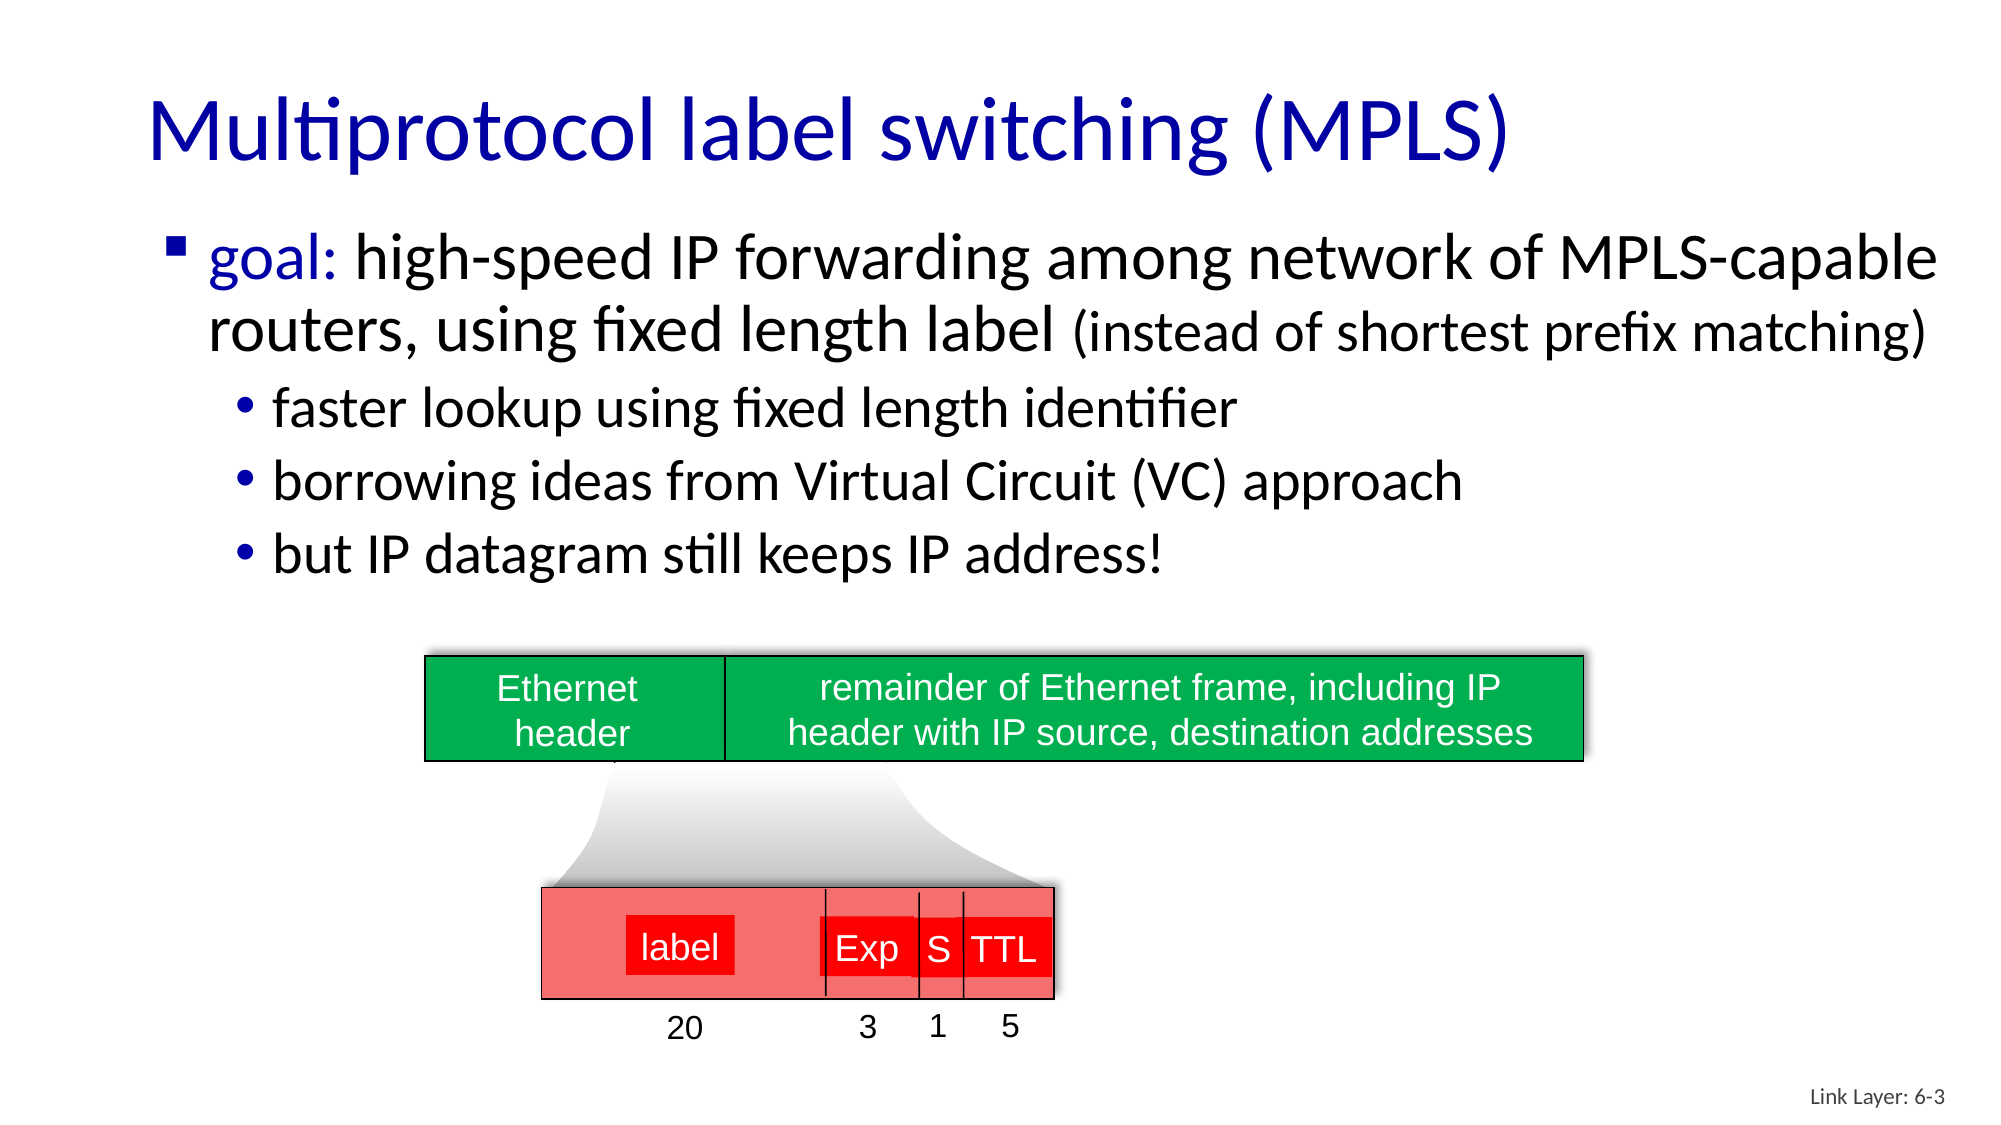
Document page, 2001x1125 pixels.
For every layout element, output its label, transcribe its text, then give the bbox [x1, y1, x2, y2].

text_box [541, 765, 1054, 1054]
text_box remainder of Ethernet frame, including IP header with IP source, destination addresses [870, 662, 1705, 768]
text_box goal: high-speed IP forwarding among network of MPLS-capable routers, using fixed length label (instead of shortest prefix matching) faster lookup using fixed length identifier borrowing ideas from Virtual Circuit (VC) approach but IP datagram still keeps IP address! [145, 214, 1967, 620]
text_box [724, 655, 1584, 762]
slide_number Link Layer: 6-3 [1510, 1065, 1961, 1125]
title Multiprotocol label switching (MPLS) [131, 57, 1857, 205]
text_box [425, 655, 725, 763]
